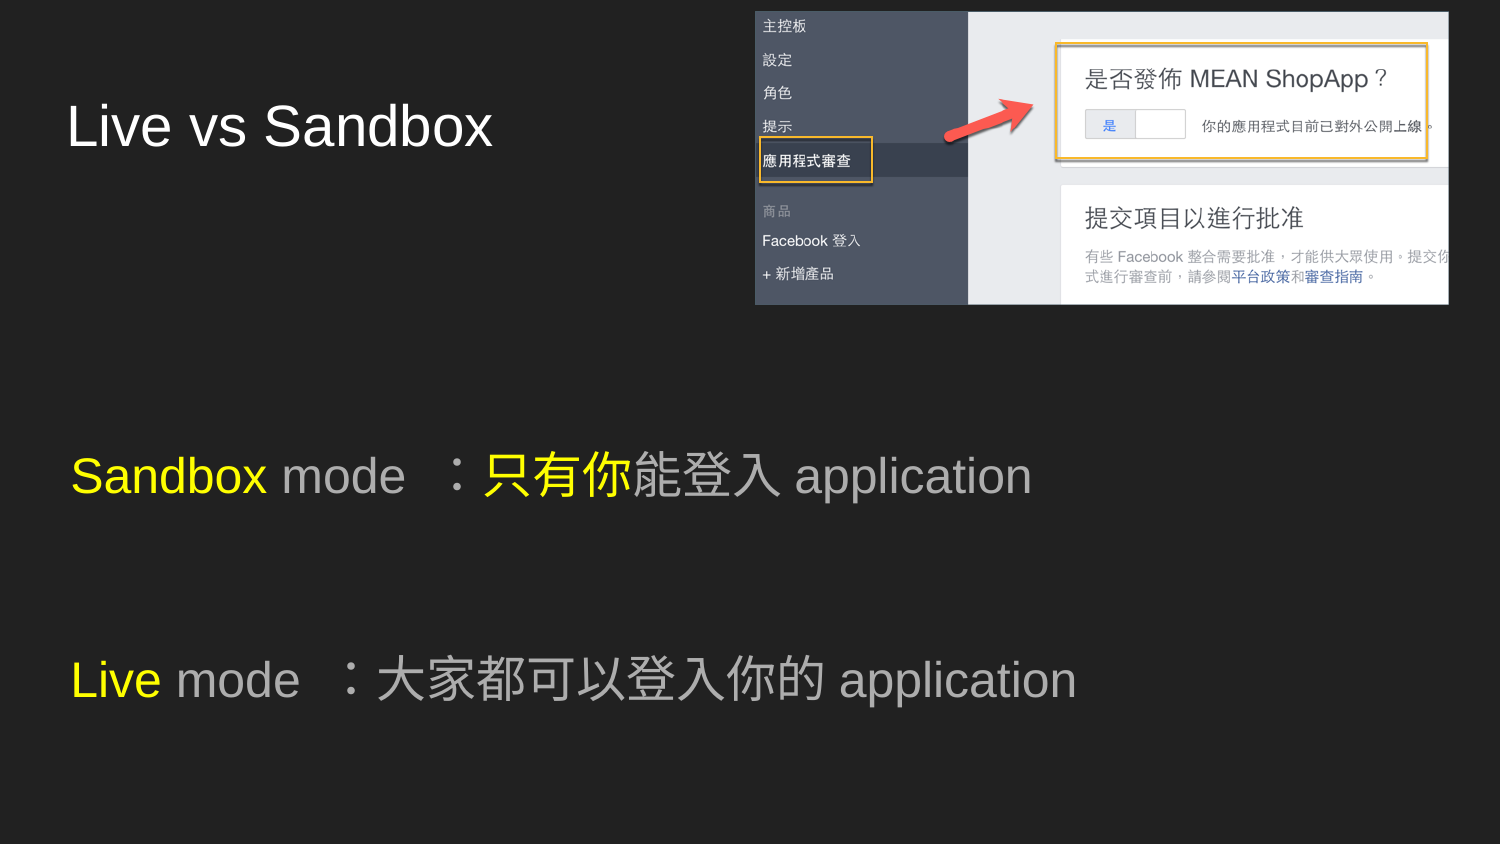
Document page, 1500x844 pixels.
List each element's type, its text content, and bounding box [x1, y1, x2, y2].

list Sandbox mode ：只有你能登入application Live mode ：大家都可以登入你的application [42, 325, 1441, 748]
title Live vs Sandbox [51, 72, 750, 167]
picture [755, 11, 1450, 305]
